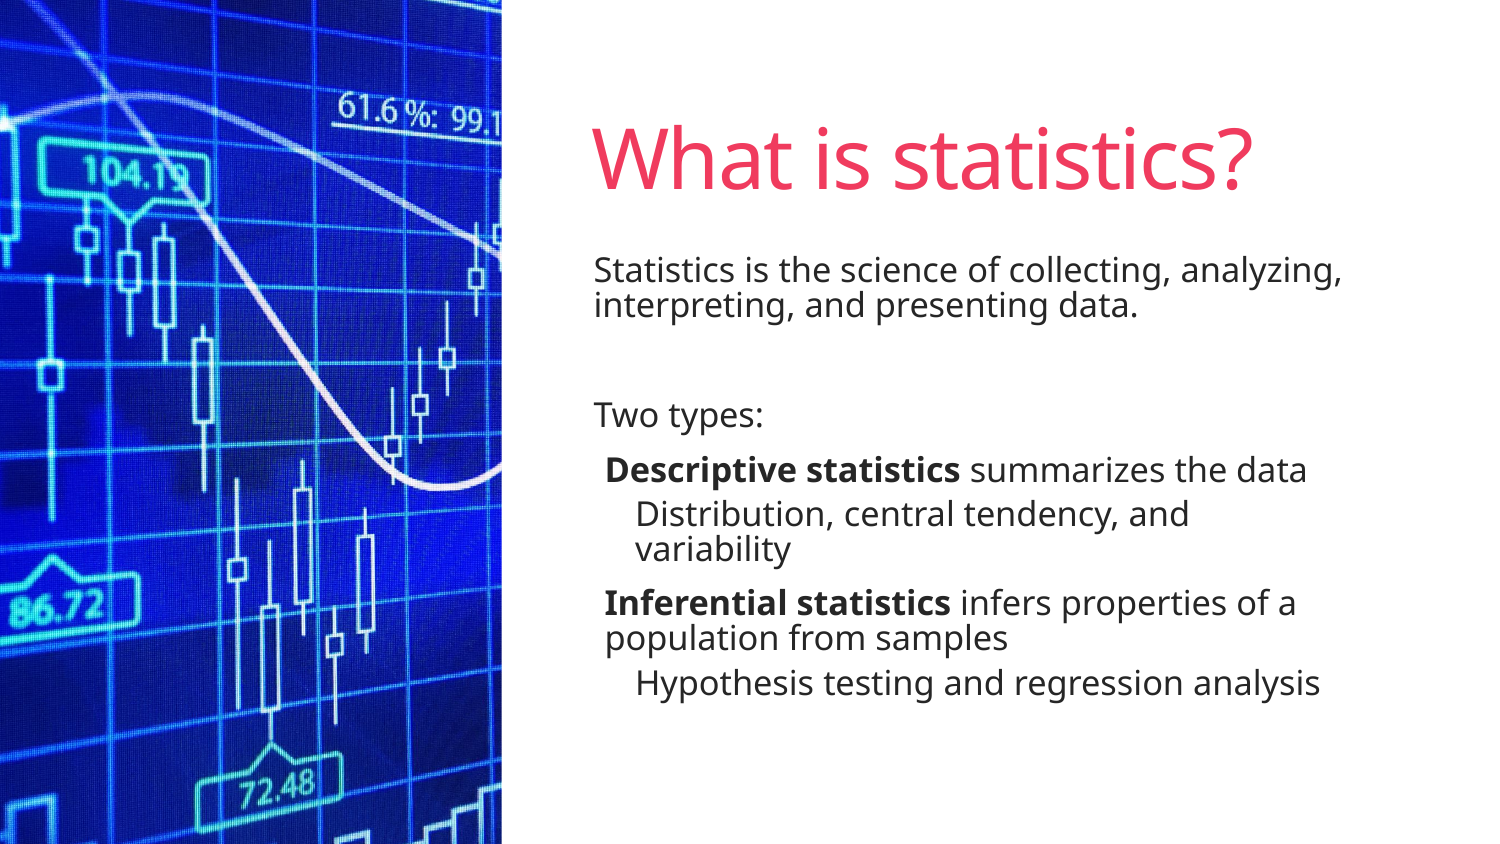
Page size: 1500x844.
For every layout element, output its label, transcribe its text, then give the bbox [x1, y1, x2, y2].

list Statistics is the science of collecting, analyzing, interpreting, and presenting data. Two types: Descriptive statistics summarizes the data Distribution, central tendency, and variability Inferential statistics infers properties of a population from samples Hypothesis testing and regression analysis [578, 247, 1370, 711]
picture [0, 0, 502, 844]
title What is statistics? [576, 61, 1384, 266]
